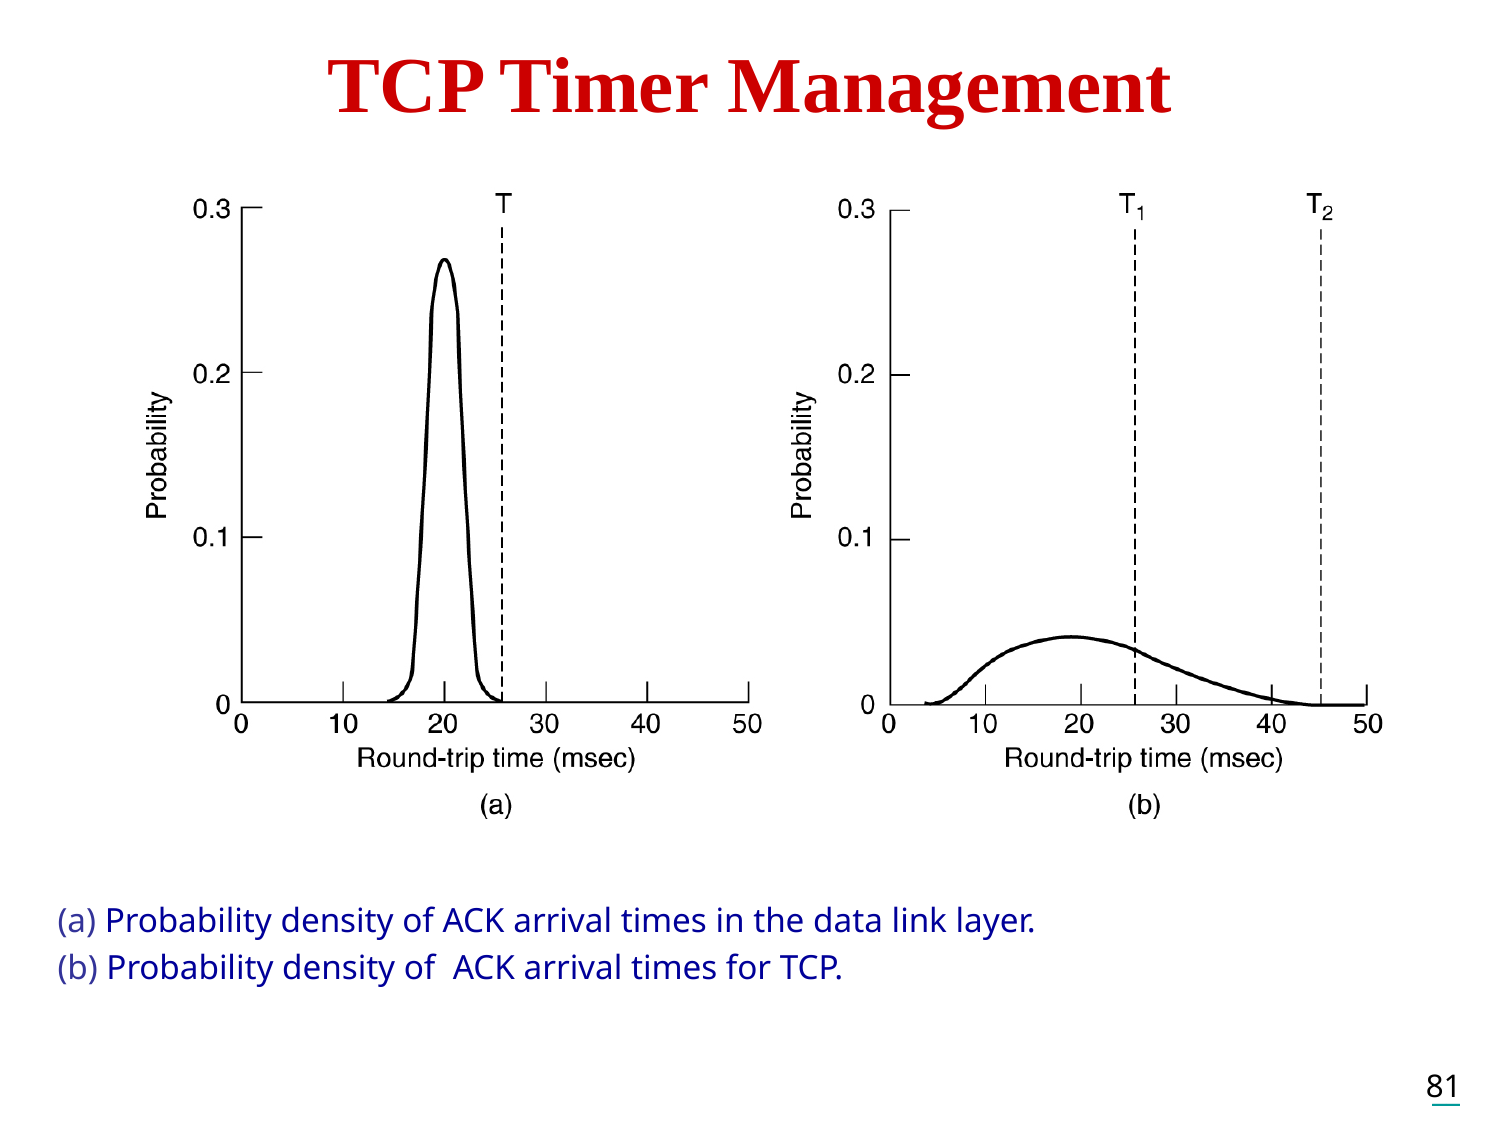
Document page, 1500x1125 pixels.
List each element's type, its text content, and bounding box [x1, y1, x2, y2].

title TCP Timer Management [75, 24, 1425, 138]
picture [139, 187, 1383, 820]
list (a) Probability density of ACK arrival times in the data link layer. (b) Probability density of ACK arrival times for TCP. [42, 891, 1500, 1103]
